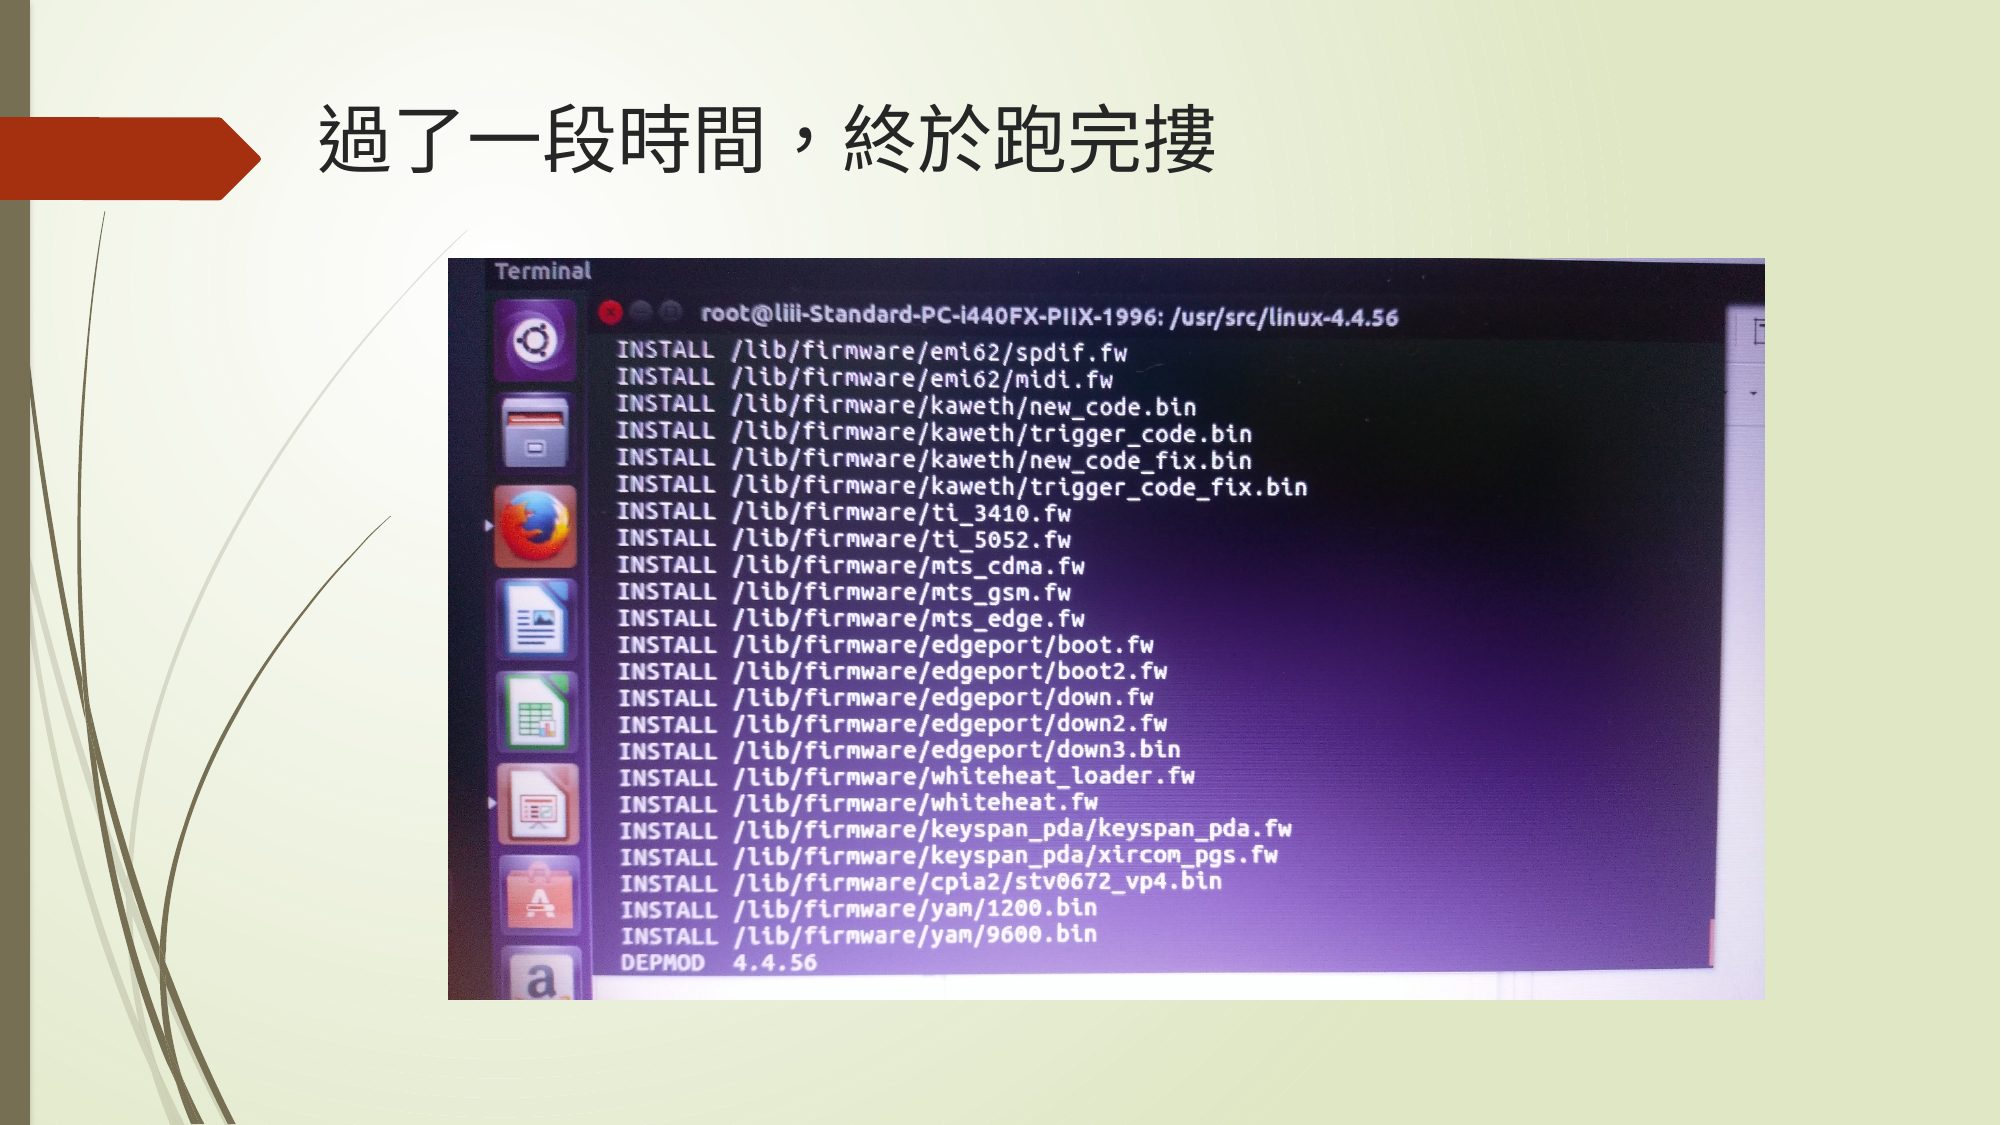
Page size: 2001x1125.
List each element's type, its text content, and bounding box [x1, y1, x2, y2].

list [448, 258, 1766, 1000]
title 過了一段時間，終於跑完摟 [302, 84, 1765, 295]
